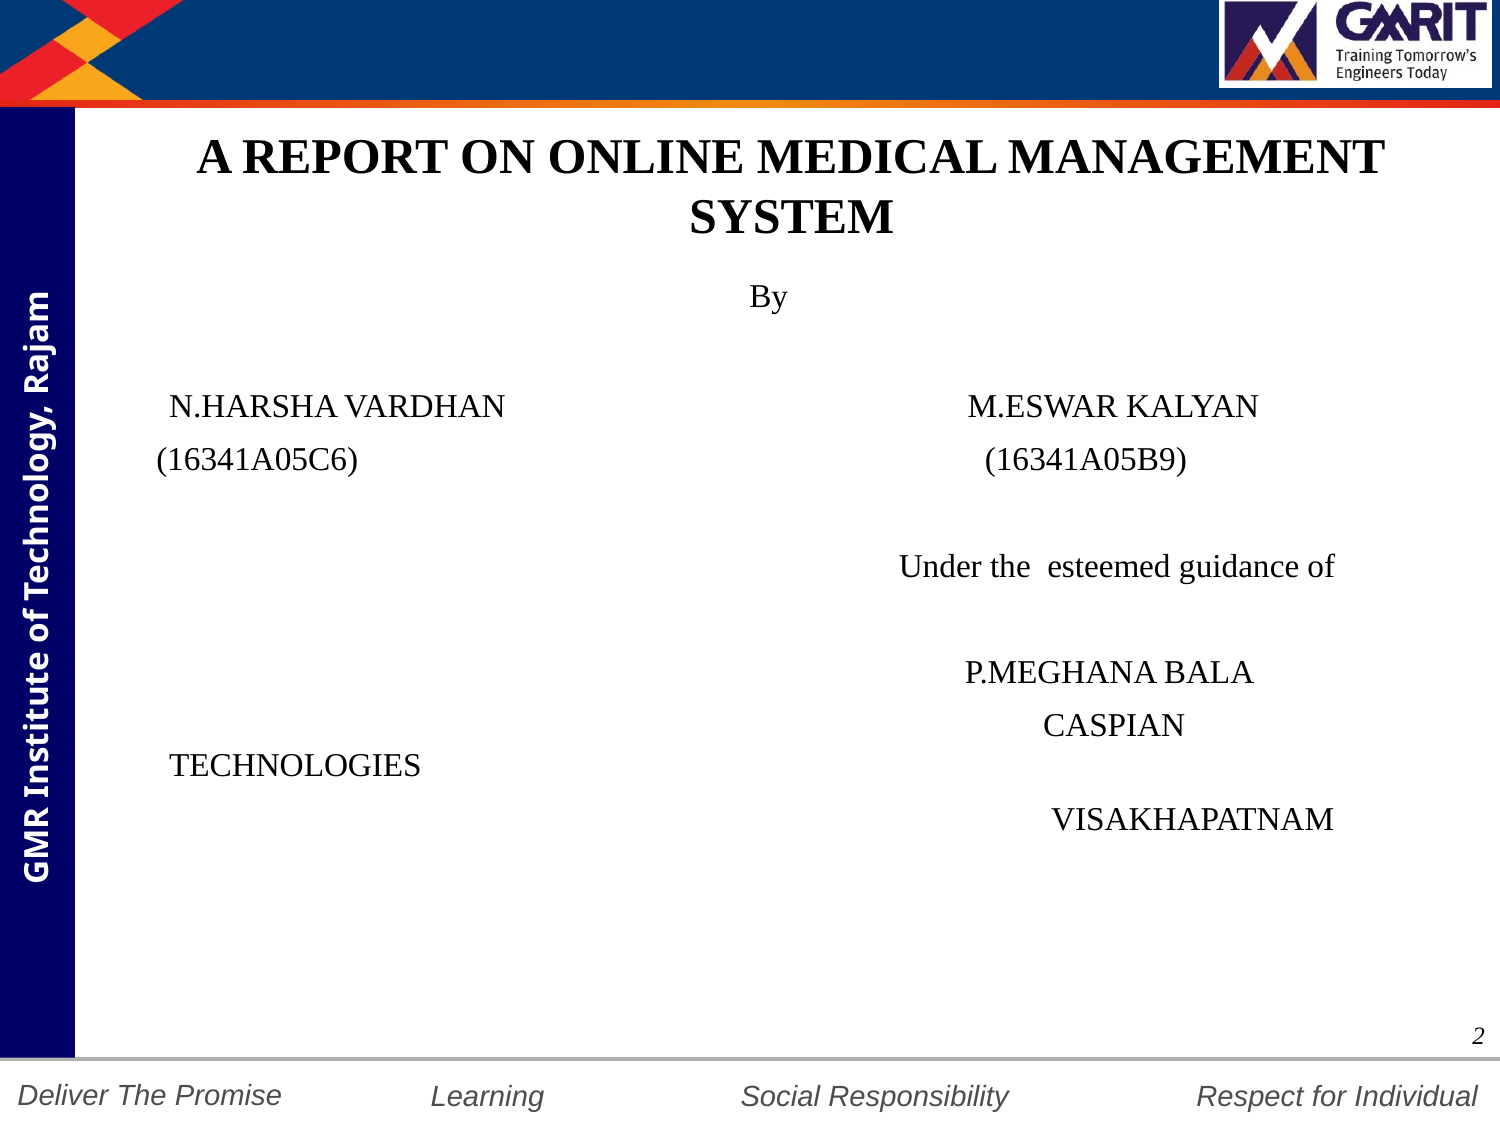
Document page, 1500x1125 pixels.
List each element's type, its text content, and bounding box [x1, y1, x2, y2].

slide_number 2 [1149, 1012, 1500, 1091]
picture [0, 0, 1500, 100]
list A REPORT ON ONLINE MEDICAL MANAGEMENT SYSTEM By N.HARSHA VARDHAN M.ESWAR KALYAN (16341A05C6) (16341A05B9) Under the esteemed guidance of P.MEGHANA BALA CASPIAN TECHNOLOGIES VISAKHAPATNAM [79, 116, 1430, 1104]
